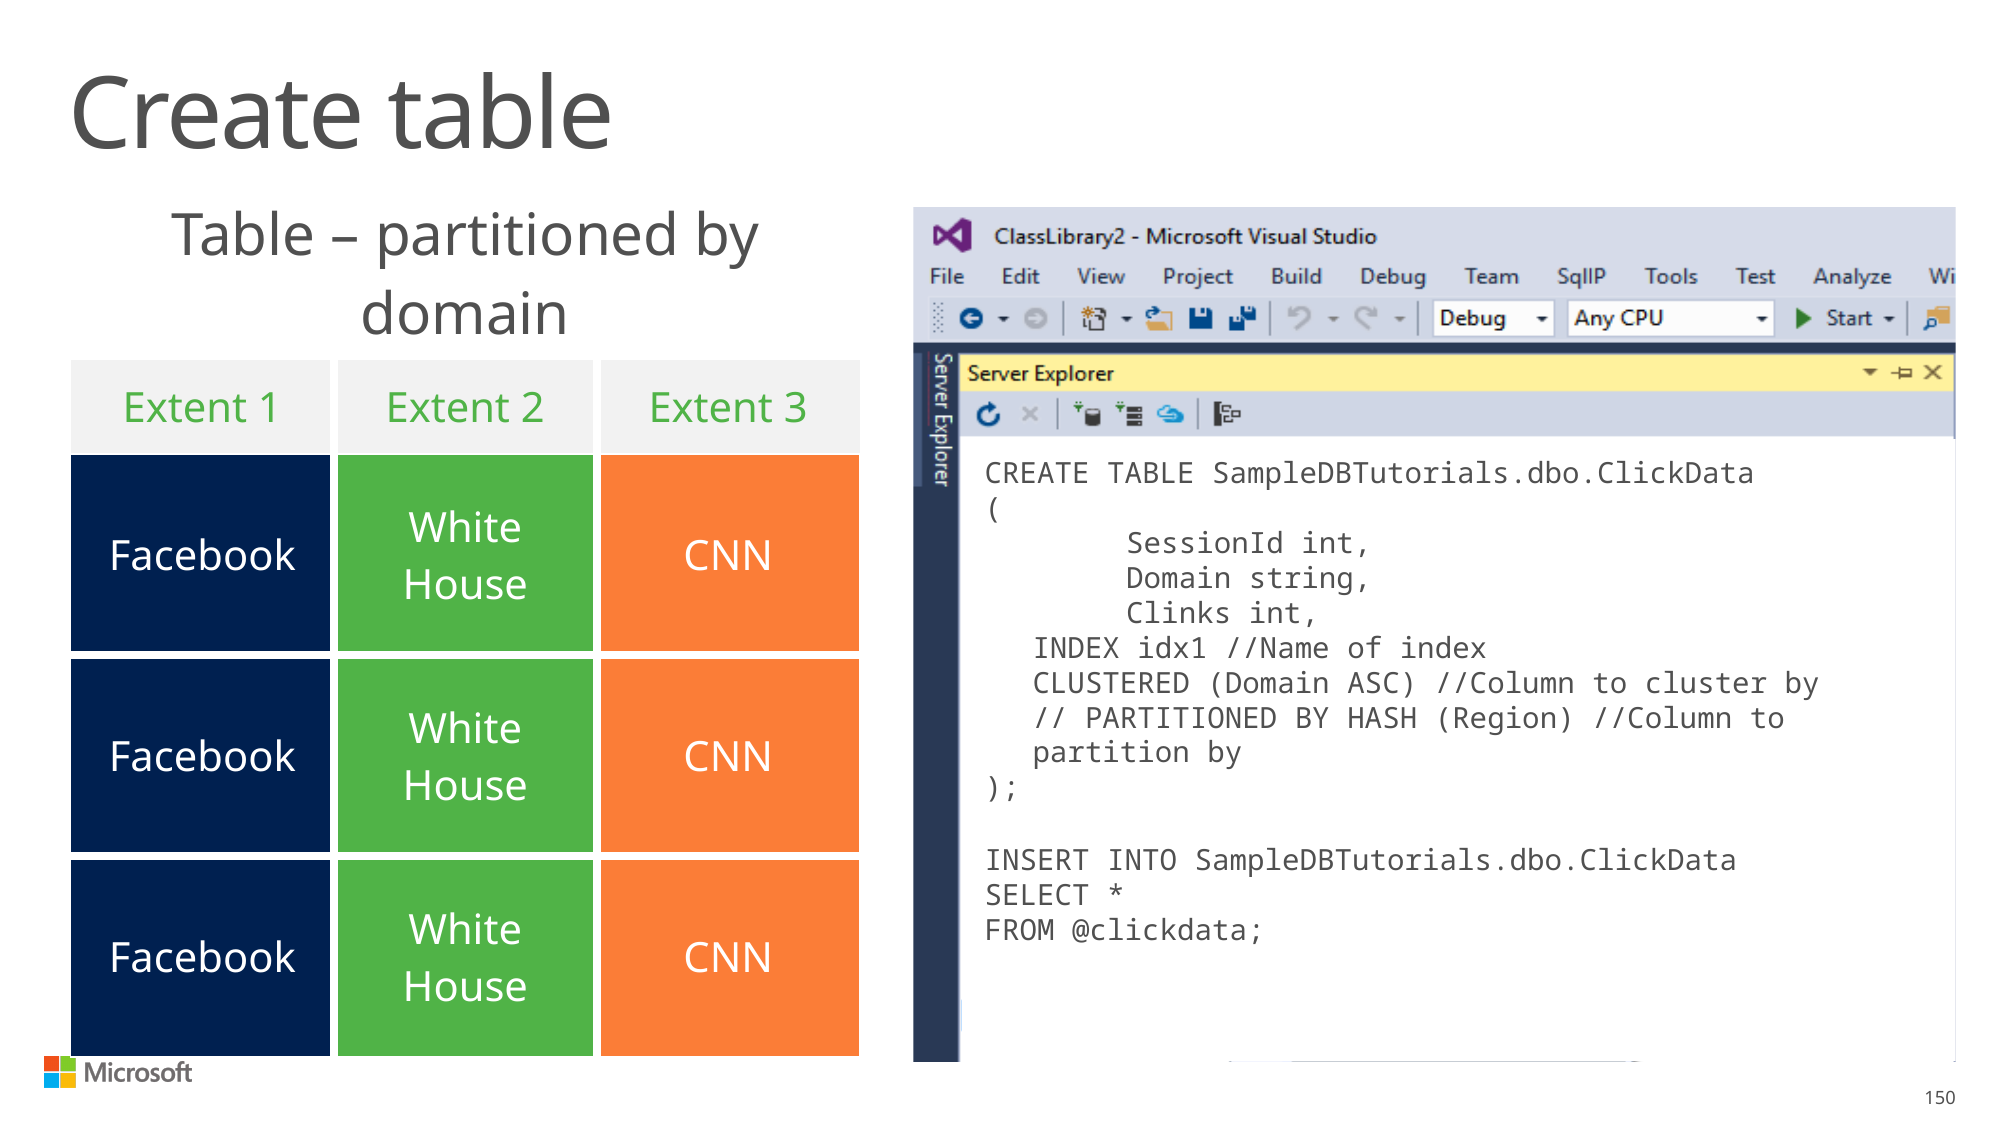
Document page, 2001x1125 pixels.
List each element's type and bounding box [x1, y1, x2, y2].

table_cell [71, 860, 330, 1056]
table_cell [601, 659, 859, 852]
table_cell [338, 360, 593, 453]
table_header [71, 186, 860, 358]
picture [44, 1056, 192, 1088]
table_cell [601, 360, 860, 453]
table_cell [601, 455, 859, 651]
table_cell [71, 360, 330, 453]
title [44, 47, 1956, 200]
table_cell [338, 860, 593, 1056]
table_cell [601, 860, 859, 1056]
table_cell [71, 659, 330, 852]
table_cell [338, 455, 593, 651]
table_cell [338, 659, 593, 852]
table_cell [71, 455, 330, 651]
slide_number [1864, 1087, 1956, 1110]
text_box [913, 206, 1956, 1062]
